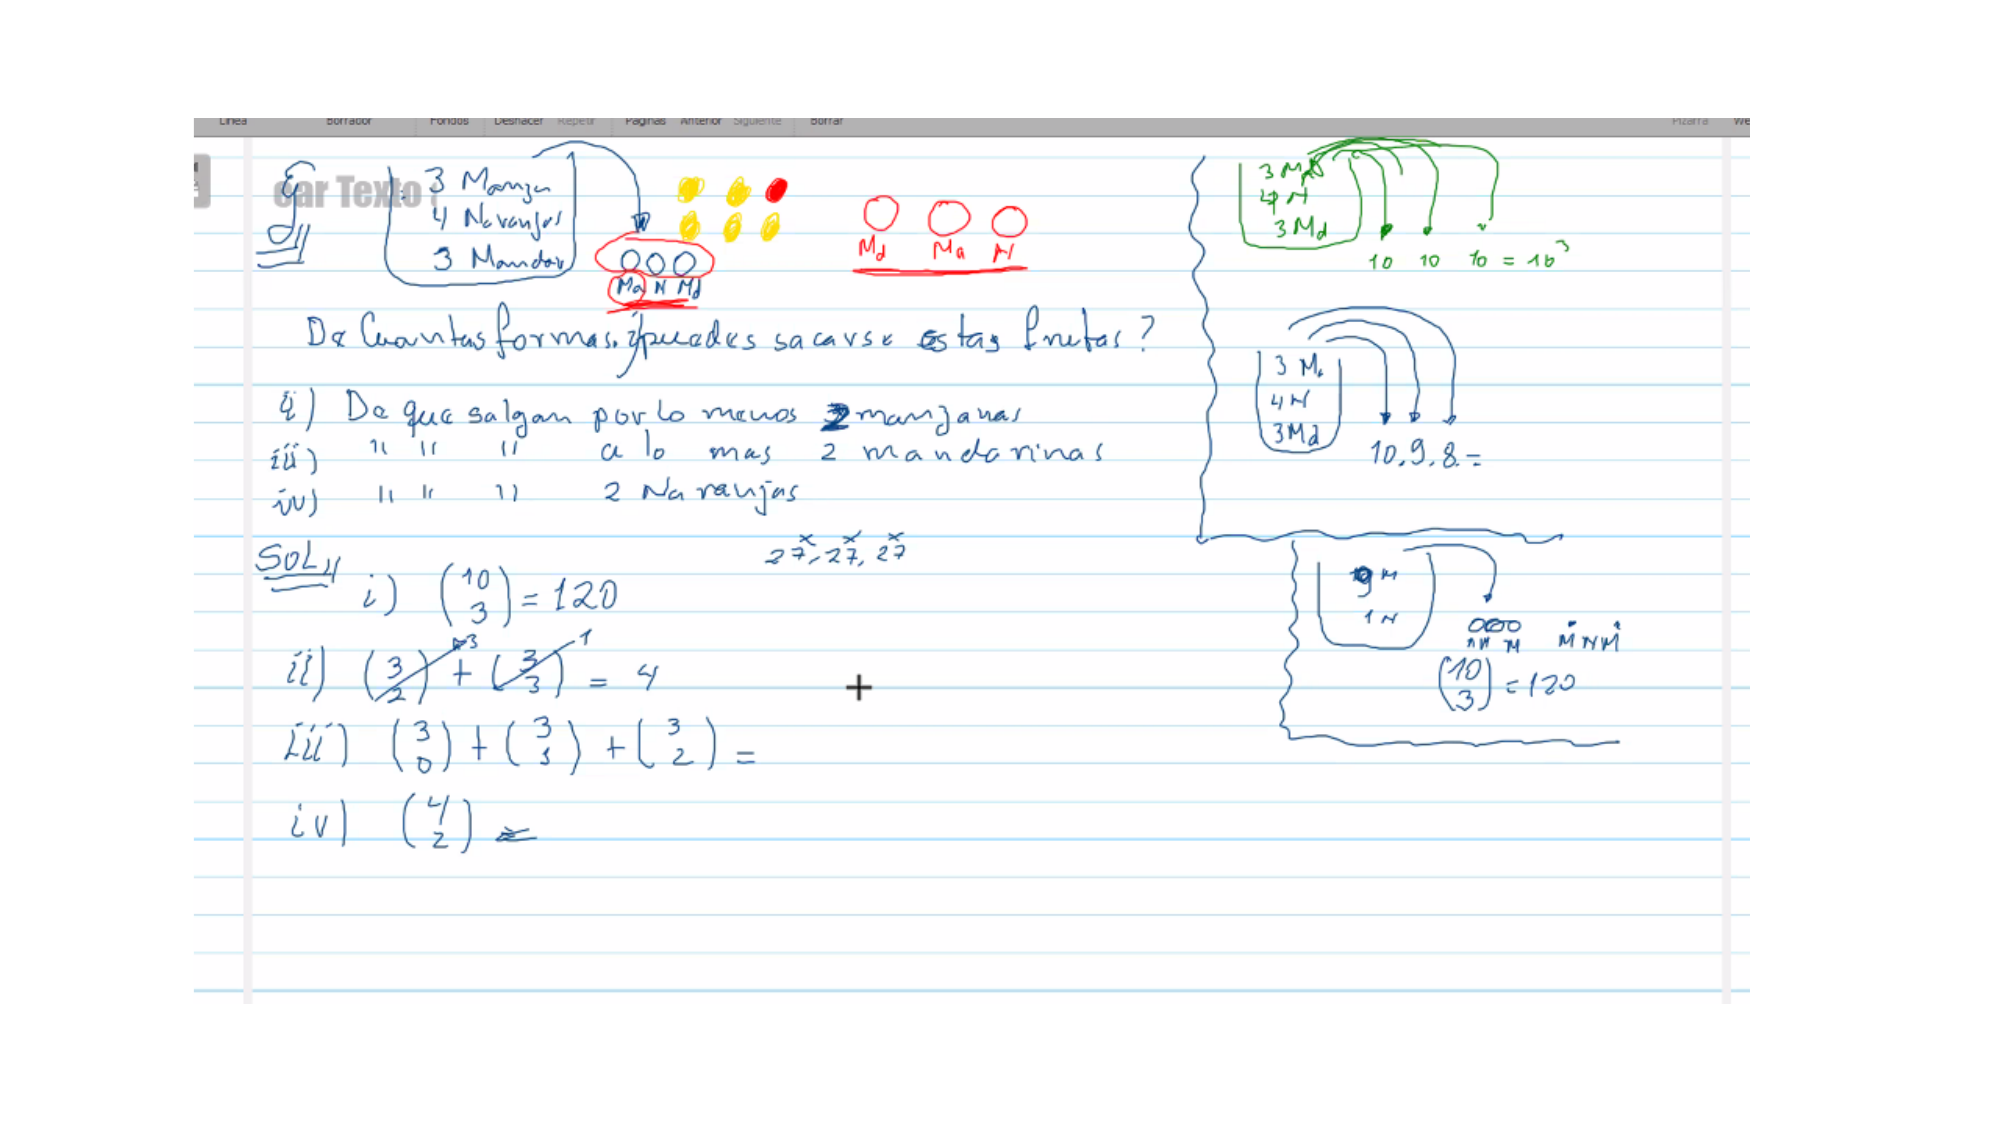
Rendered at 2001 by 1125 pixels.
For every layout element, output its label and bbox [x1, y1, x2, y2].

picture [193, 118, 1751, 1004]
